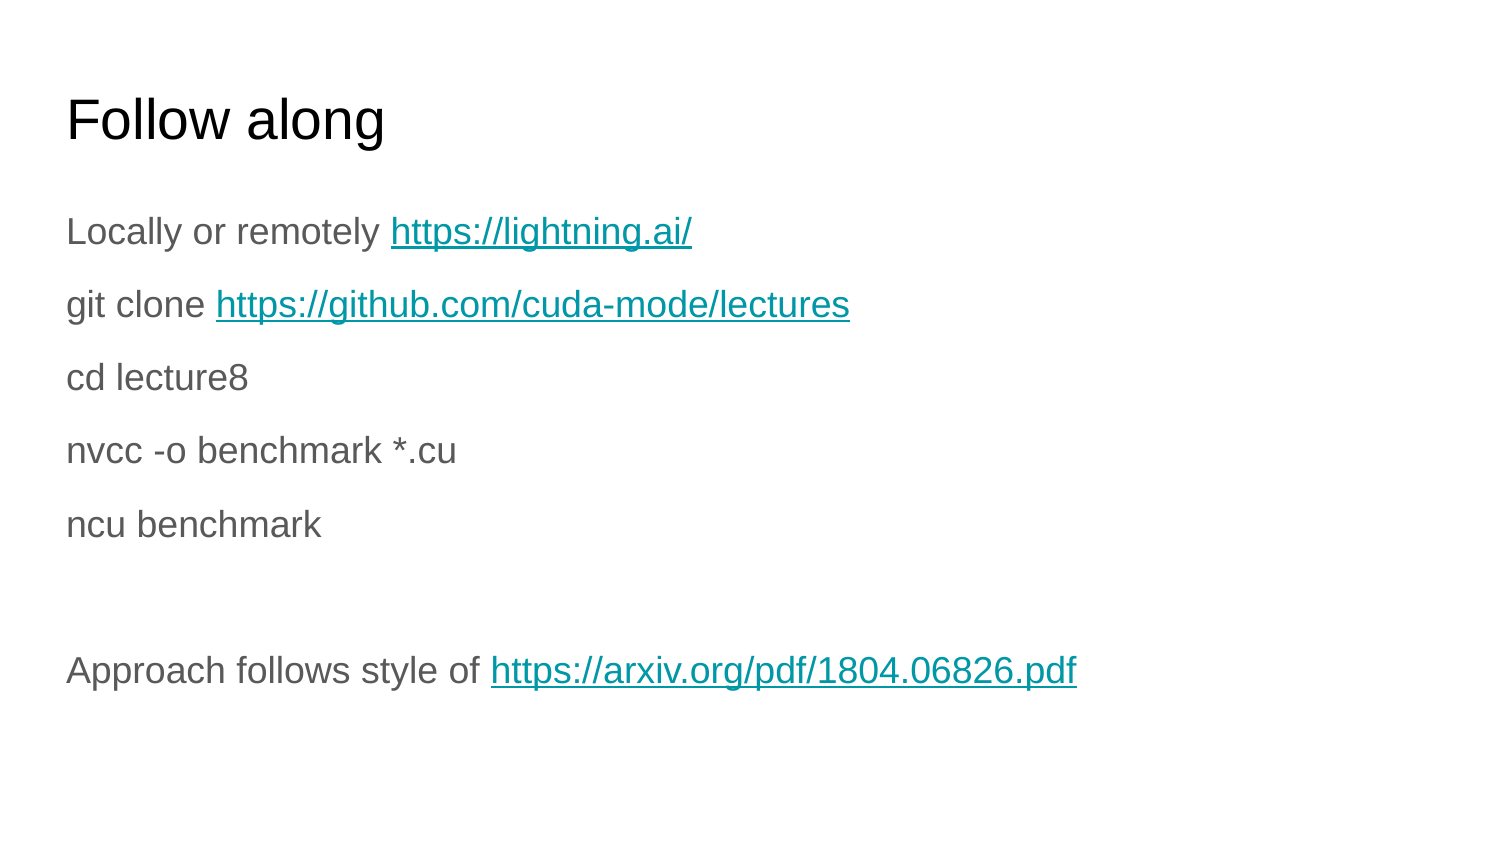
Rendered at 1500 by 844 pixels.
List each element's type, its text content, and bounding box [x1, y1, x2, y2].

title Follow along [51, 72, 1449, 167]
list Locally or remotely https://lightning.ai/ git clone https://github.com/cuda-mode/lectures cd lecture8 nvcc -o benchmark *.cu ncu benchmark Approach follows style of https://arxiv.org/pdf/1804.06826.pdf [51, 189, 1449, 750]
